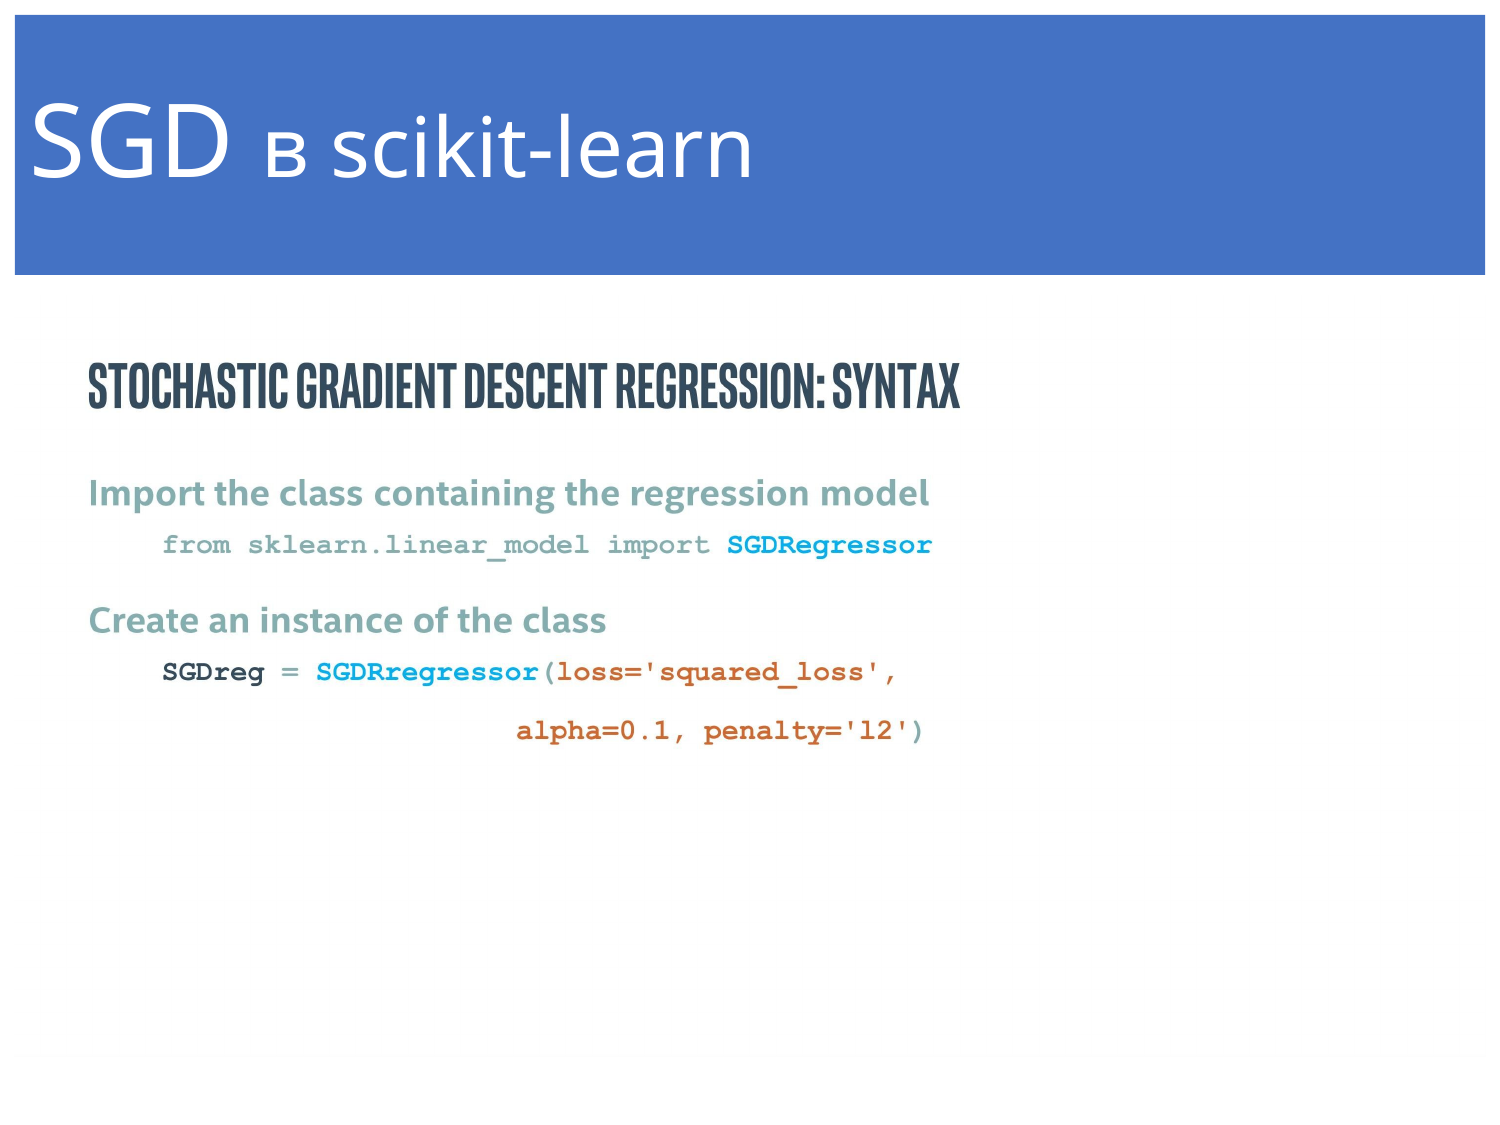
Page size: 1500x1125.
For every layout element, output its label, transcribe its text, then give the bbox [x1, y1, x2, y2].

picture [14, 295, 1486, 1058]
title SGD в scikit-learn [14, 14, 1486, 275]
